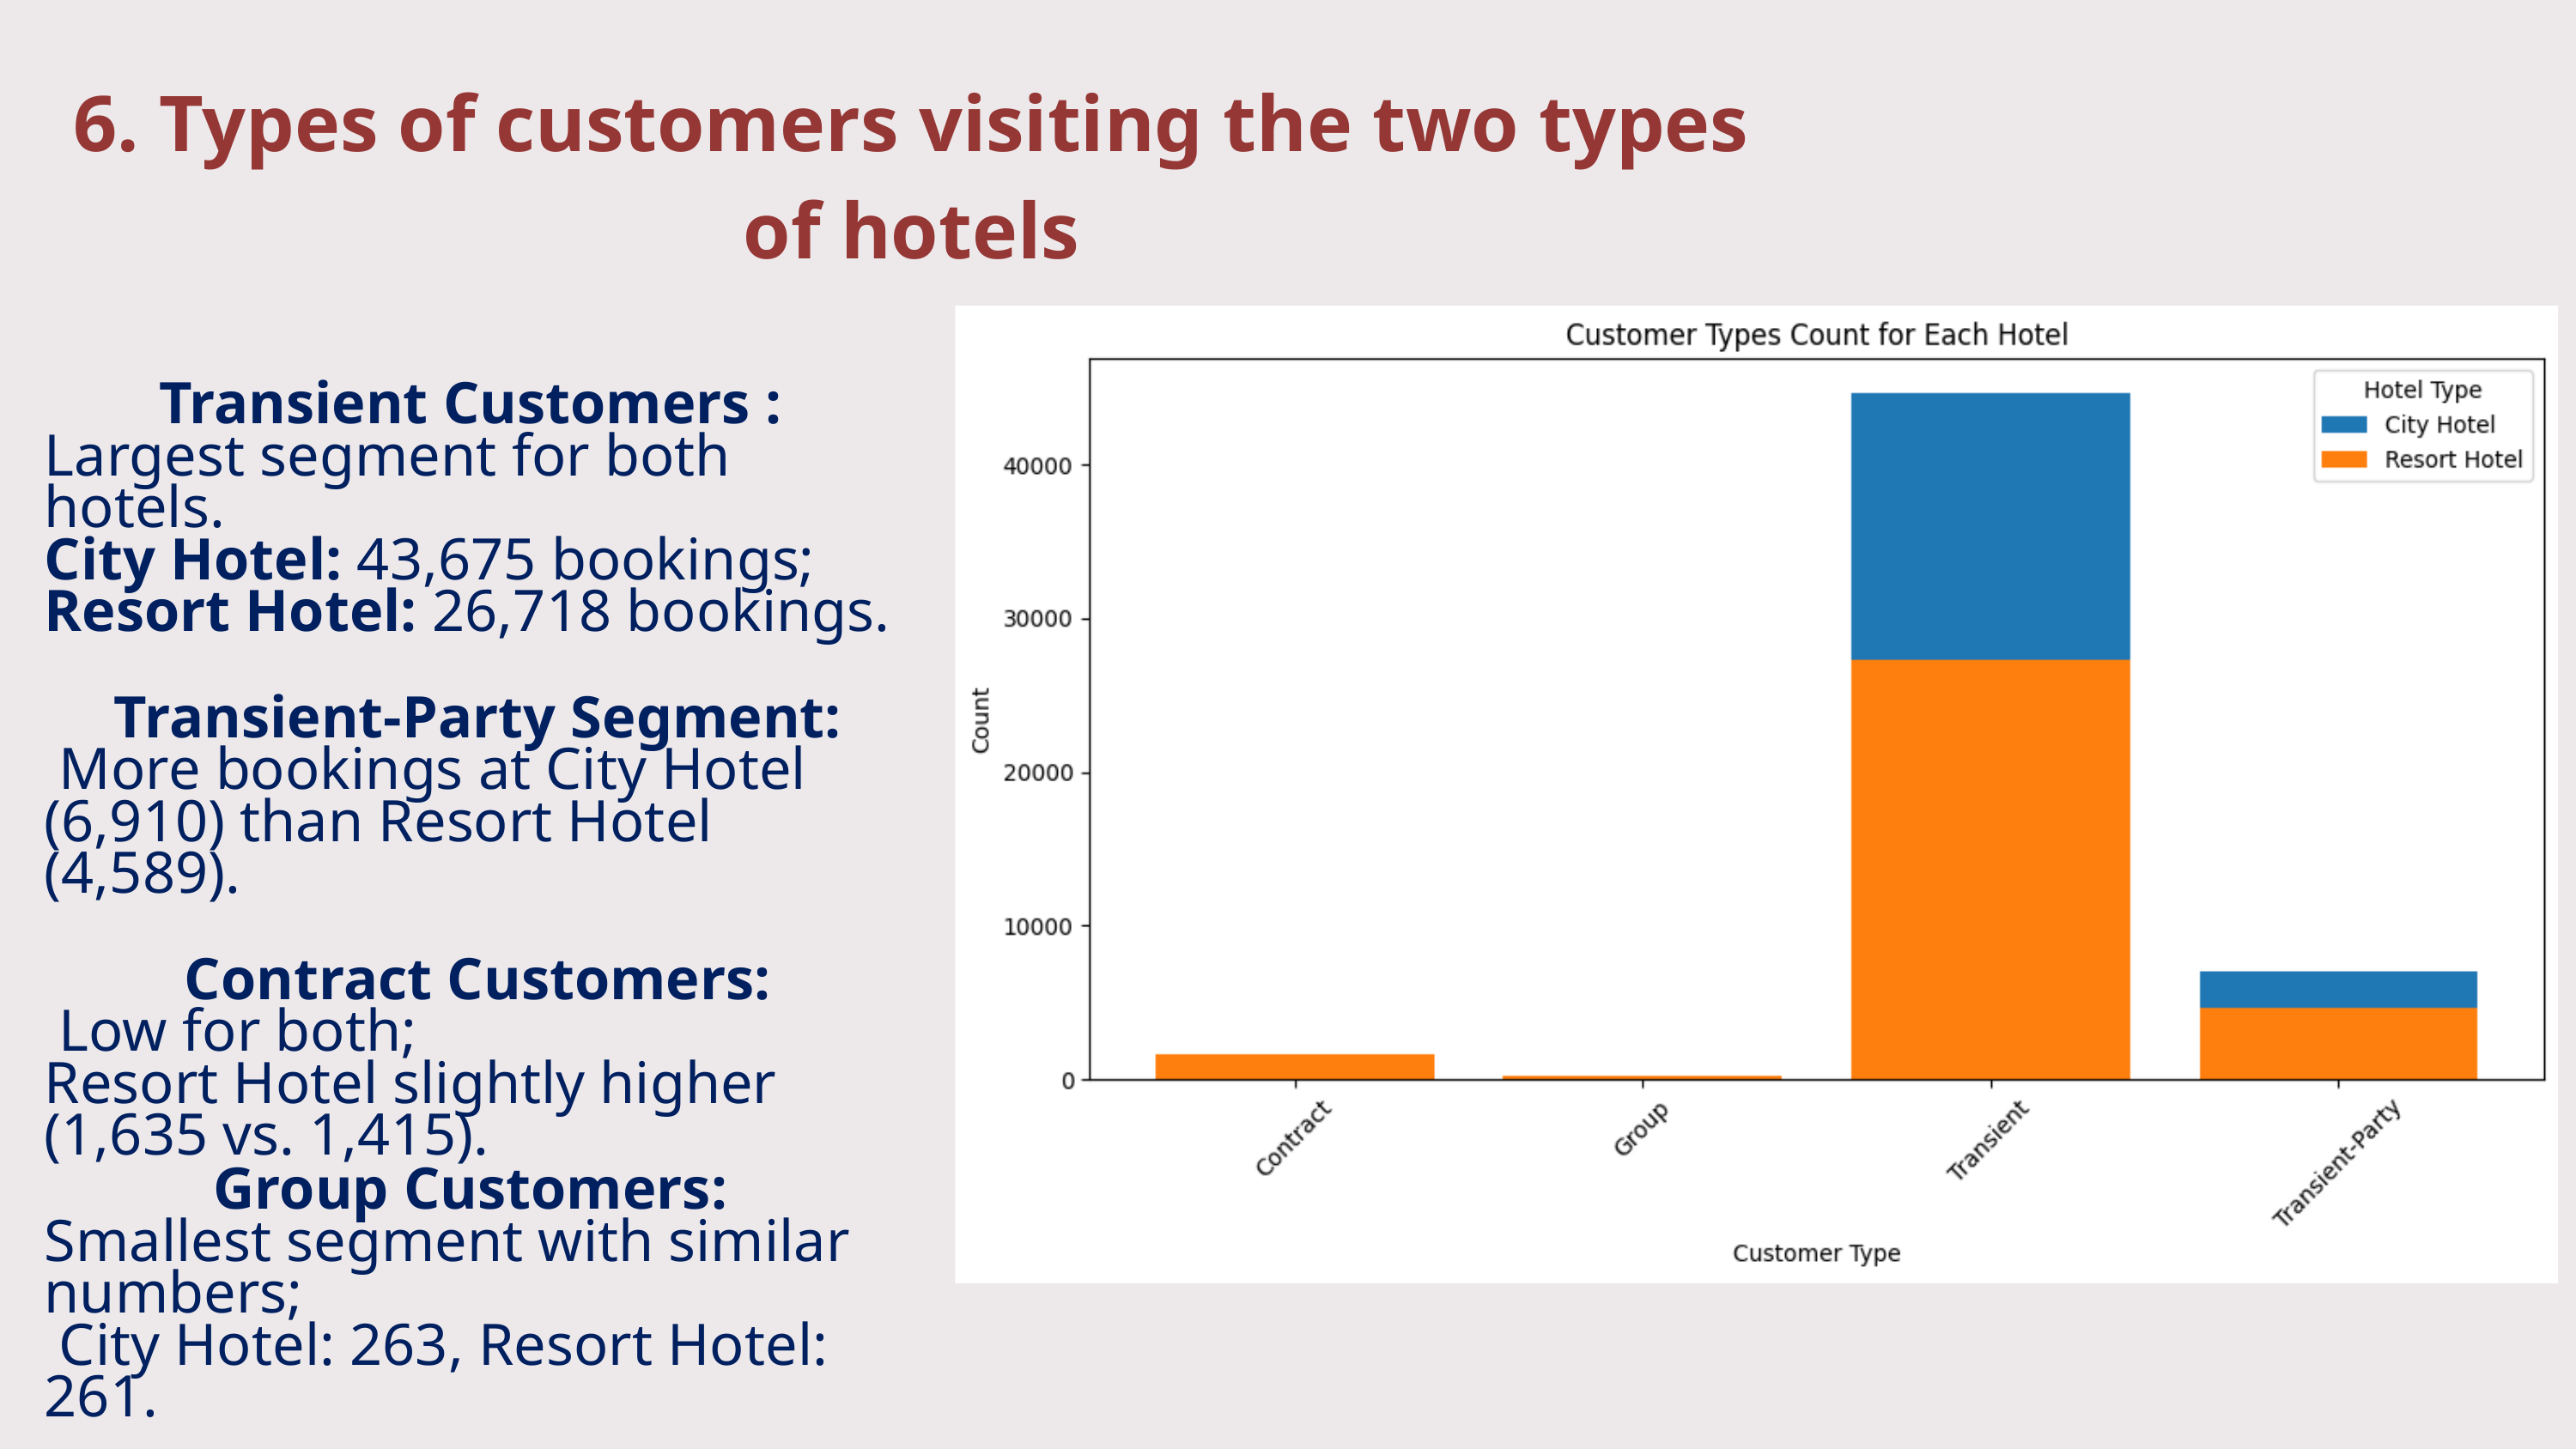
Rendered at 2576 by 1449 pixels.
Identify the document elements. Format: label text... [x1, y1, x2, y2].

text_box 6. Types of customers visiting the two types of hotels [61, 59, 1761, 275]
text_box [955, 306, 2559, 1284]
text_box Transient Customers : Largest segment for both hotels. City Hotel: 43,675 bookings; Resort Hotel: 26,718 bookings. Transient-Party Segment: More bookings at City Hotel (6,910) than Resort Hotel (4,589). Contract Customers: Low for both; Resort Hotel slightly higher (1,635 vs. 1,415). Group Customers: Smallest segment with similar numbers; City Hotel: 263, Resort Hotel: 261. [44, 329, 912, 1428]
